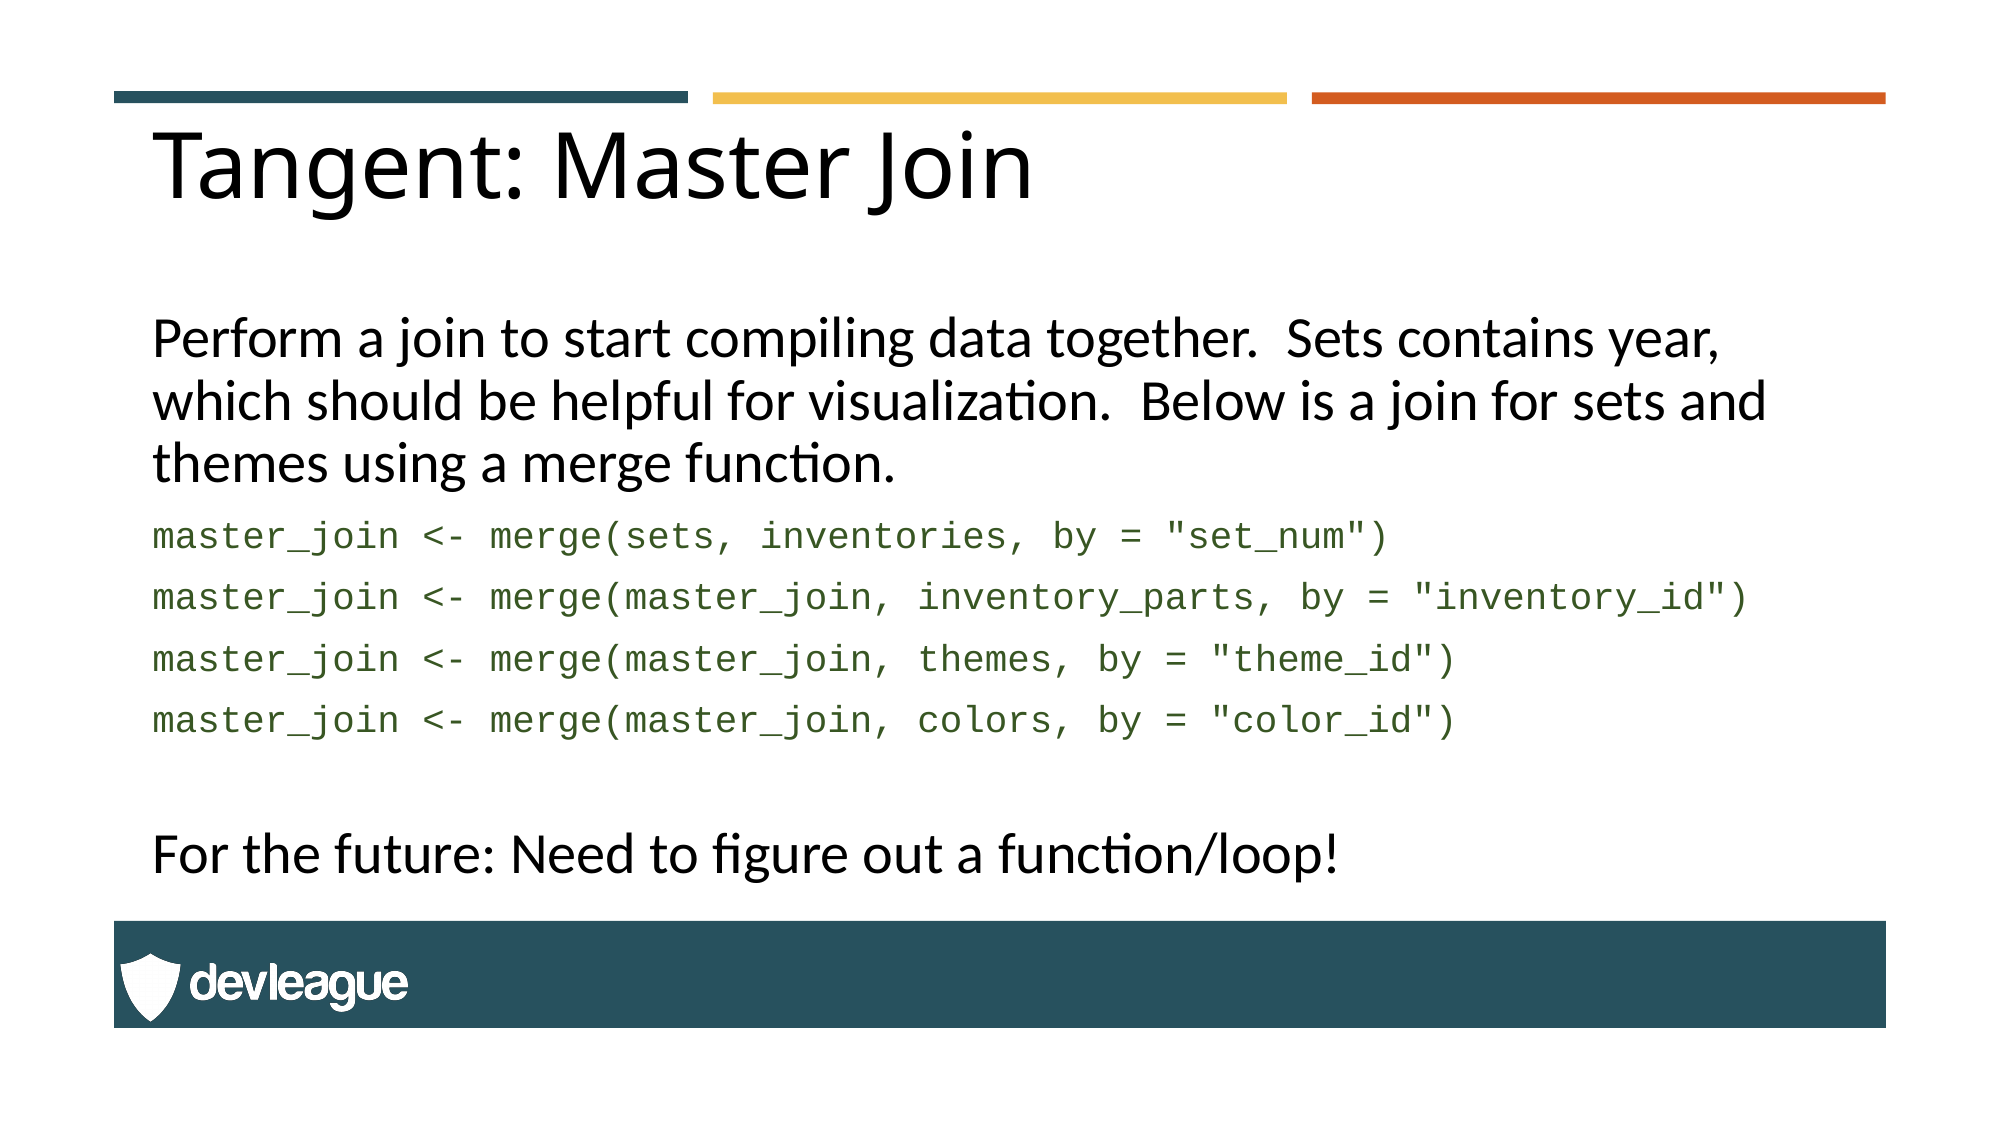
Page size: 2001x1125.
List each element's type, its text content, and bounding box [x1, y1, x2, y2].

text_box [113, 920, 1887, 1029]
list Perform a join to start compiling data together. Sets contains year, which should be helpful for visualization. Below is a join for sets and themes using a merge function. master_join <- merge(sets, inventories, by = "set_num") master_join <- merge(master_join, inventory_parts, by = "inventory_id") master_join <- merge(master_join, themes, by = "theme_id") master_join <- merge(master_join, colors, by = "color_id") For the future: Need to figure out a function/loop! [137, 299, 1863, 1014]
text_box [113, 90, 137, 104]
title Tangent: Master Join [137, 59, 1863, 278]
picture [120, 953, 412, 1022]
text_box [1863, 91, 1887, 105]
